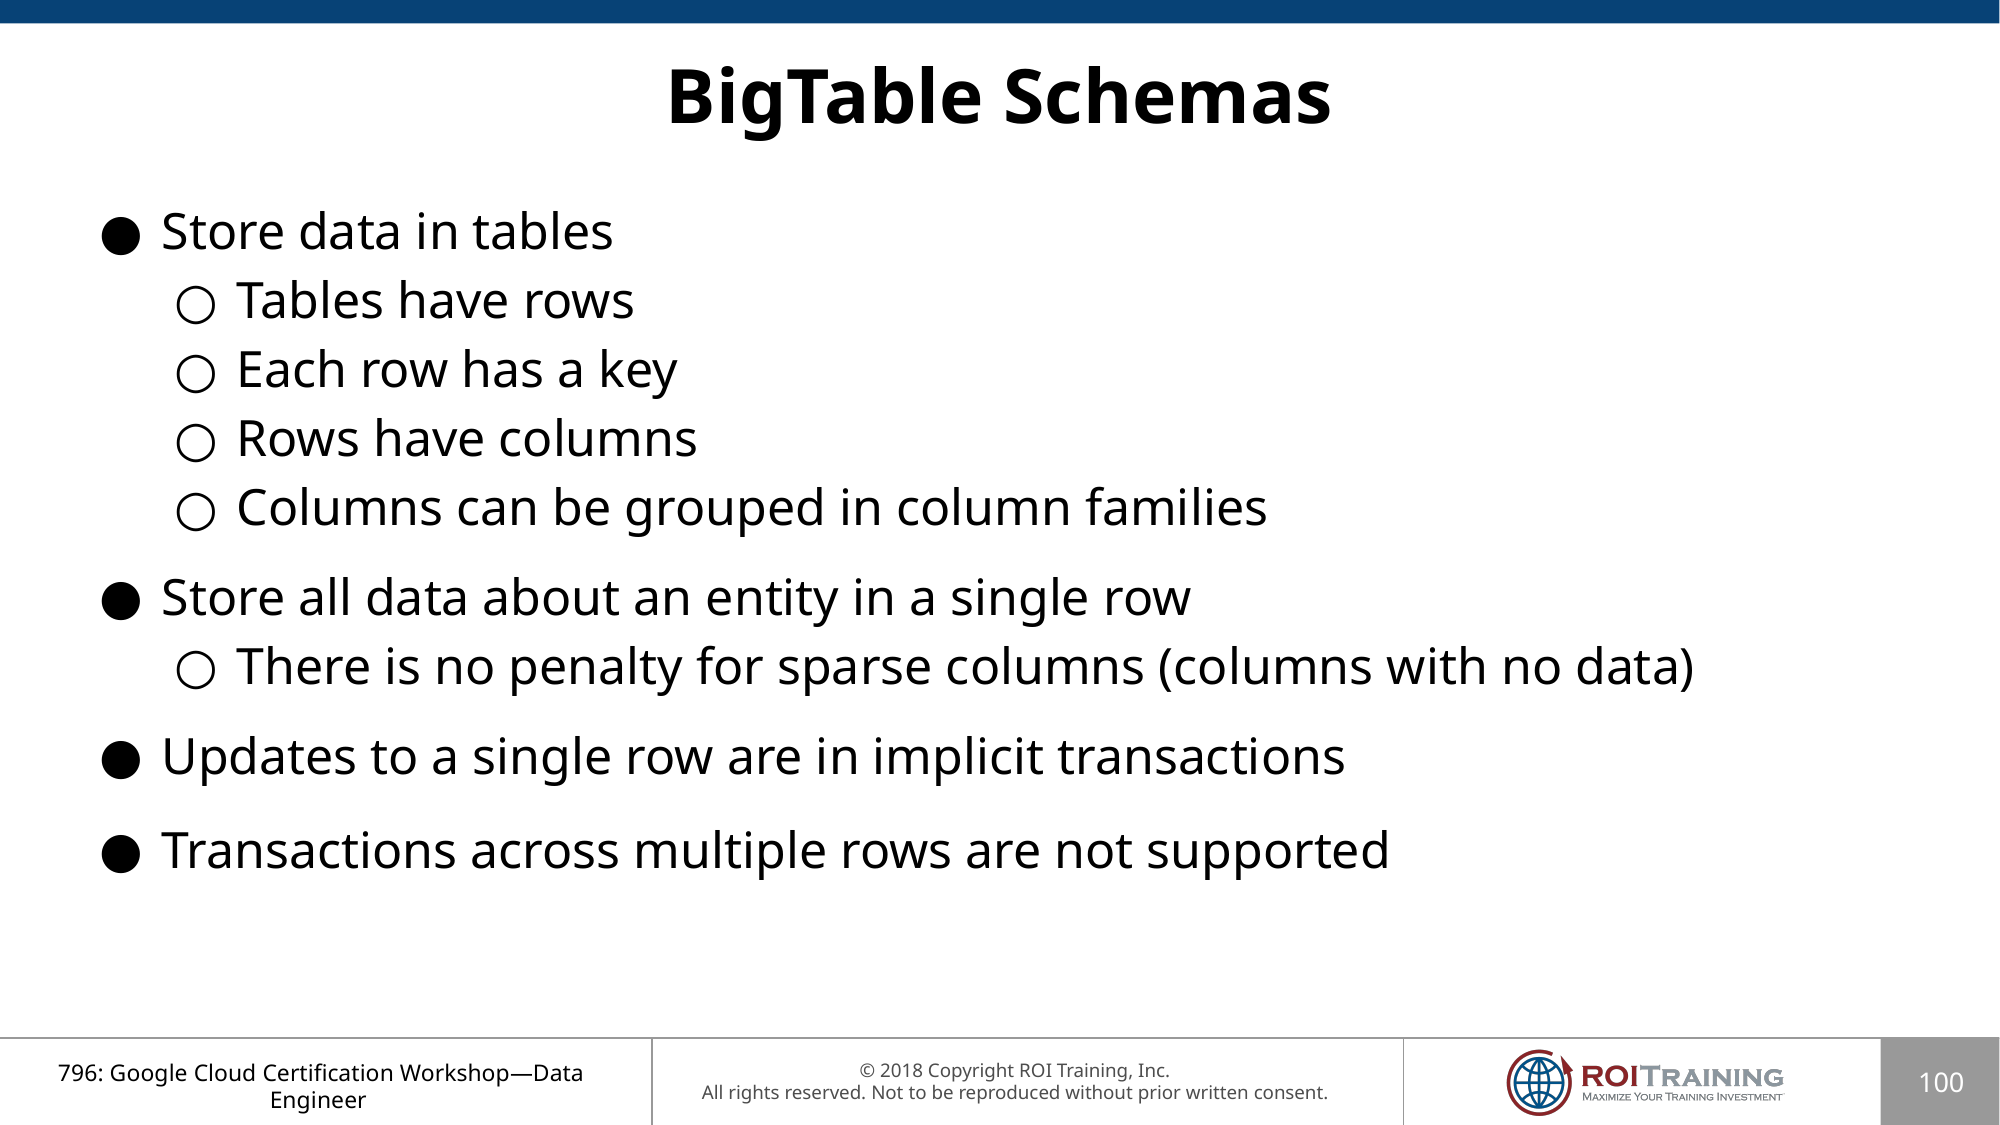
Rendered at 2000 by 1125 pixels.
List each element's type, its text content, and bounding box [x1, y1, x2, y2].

picture [1498, 1048, 1789, 1117]
list Store data in tables Tables have rows Each row has a key Rows have columns Columns can be grouped in column families Store all data about an entity in a single row There is no penalty for sparse columns (columns with no data) Updates to a single row are in implicit transactions Transactions across multiple rows are not supported [66, 170, 1930, 1032]
title BigTable Schemas [68, 30, 1932, 156]
